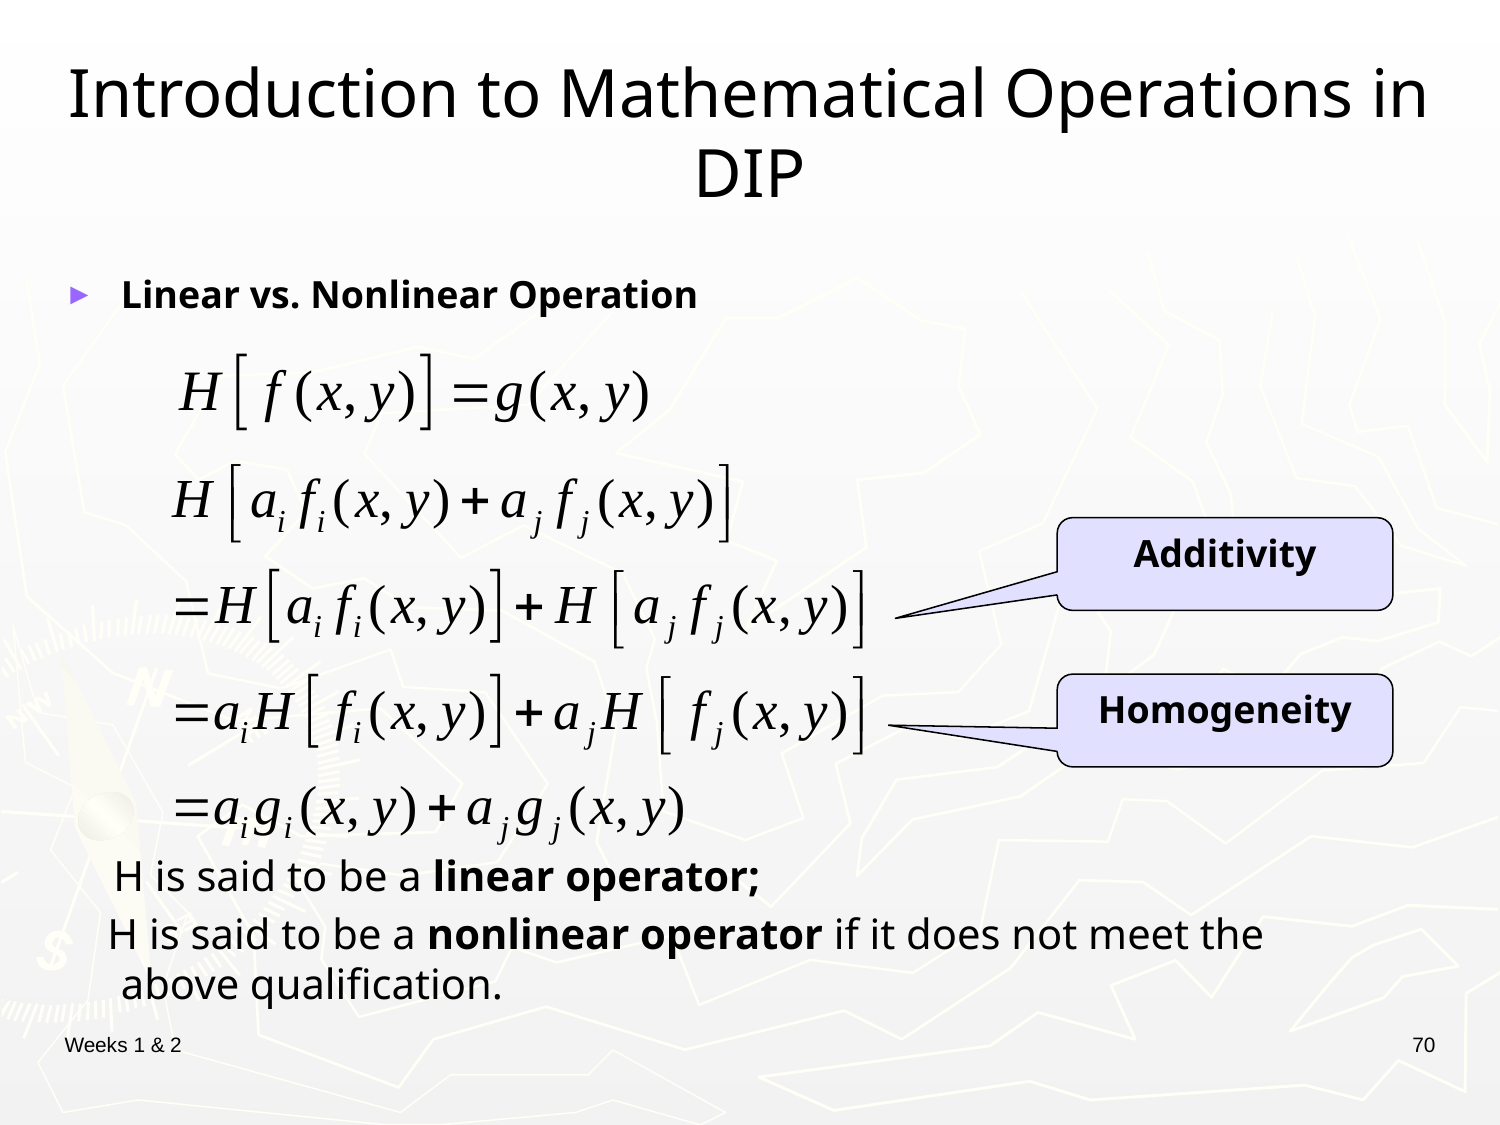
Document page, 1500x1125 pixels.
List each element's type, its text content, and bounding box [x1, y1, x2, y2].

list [161, 453, 887, 858]
text_box Additivity [894, 517, 1393, 619]
list Linear vs. Nonlinear Operation H is said to be a linear operator; H is said to be a nonlinear operator if it does not meet the above qualification. [49, 263, 1357, 1039]
title Introduction to Mathematical Operations in DIP [49, 37, 1451, 226]
slide_number 70 [1074, 1024, 1451, 1103]
slide_number Weeks 1 & 2 [49, 1039, 426, 1103]
text_box Homogeneity [891, 674, 1393, 767]
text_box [168, 348, 660, 445]
